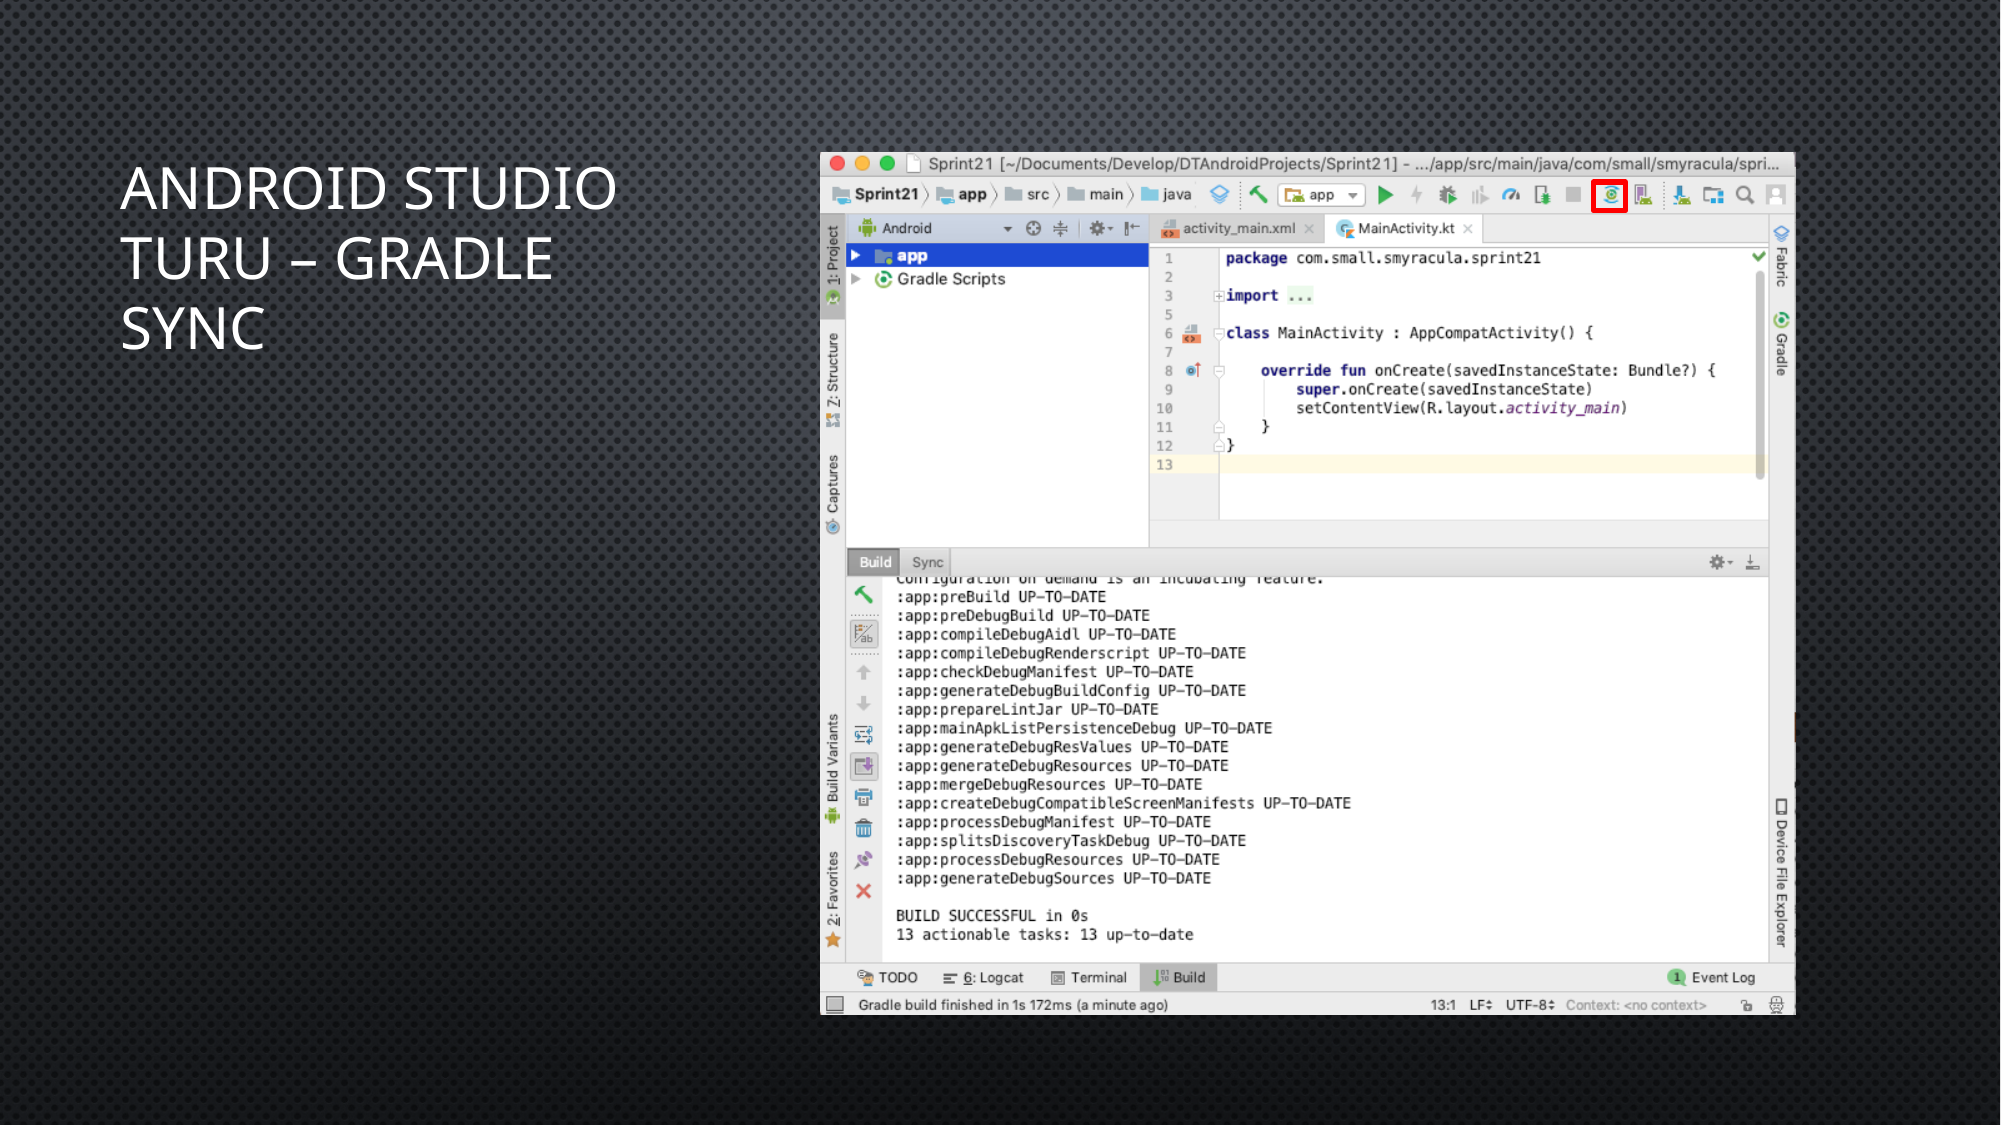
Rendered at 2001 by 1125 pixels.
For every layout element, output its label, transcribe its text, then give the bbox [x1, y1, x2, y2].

picture [820, 152, 1797, 1016]
title Androıd studıo turu – gradle sync [105, 99, 704, 413]
text_box [105, 437, 704, 965]
